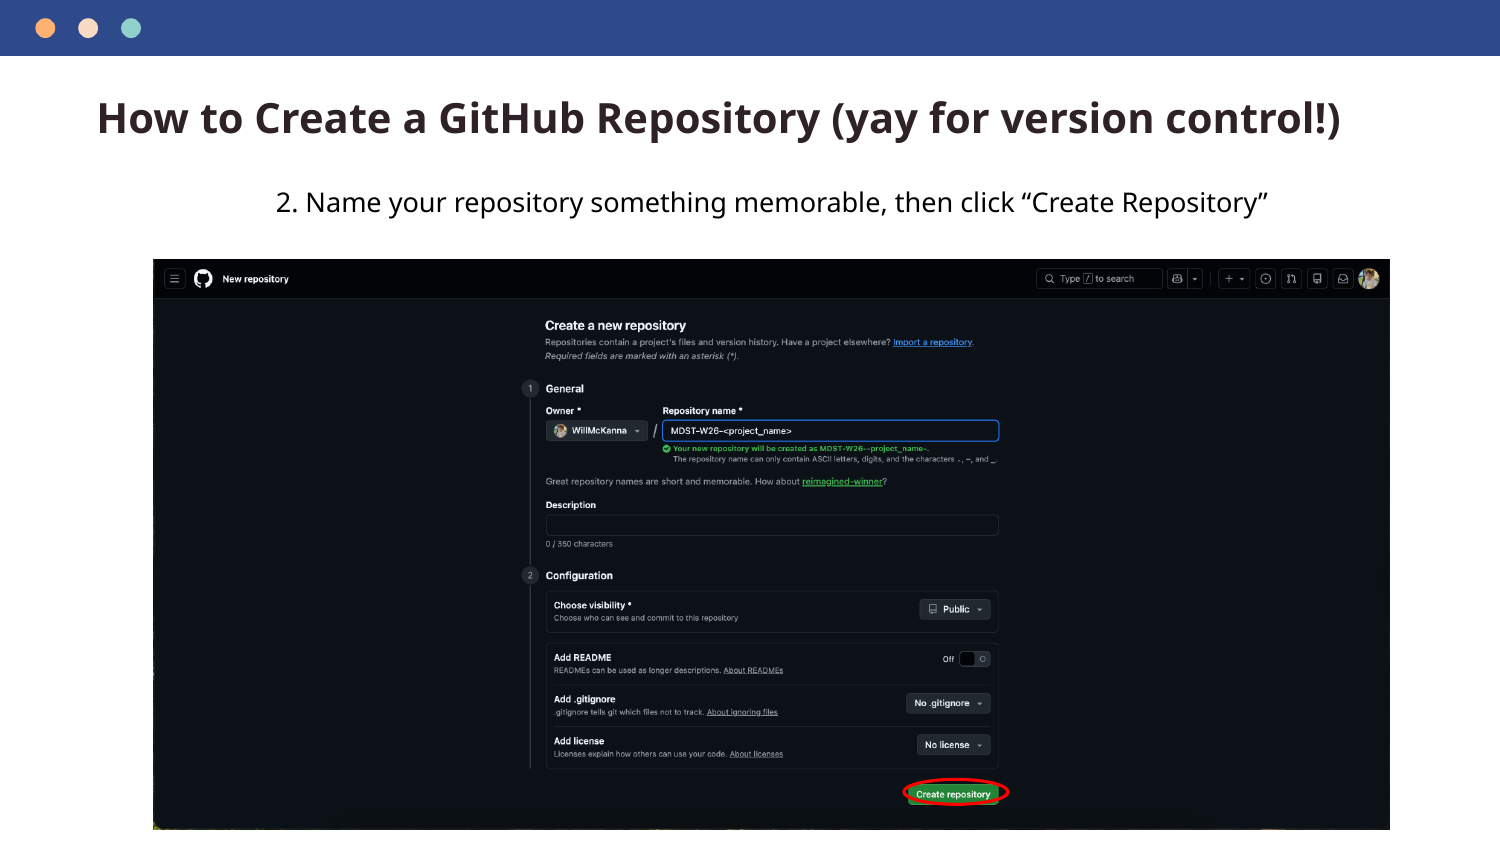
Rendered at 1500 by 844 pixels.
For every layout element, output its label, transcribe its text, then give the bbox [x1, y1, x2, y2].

text_box How to Create a GitHub Repository (yay for version control!) [81, 77, 1419, 150]
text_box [0, 0, 1500, 57]
picture [153, 259, 1391, 830]
text_box 2. Name your repository something memorable, then click “Create Repository” [154, 170, 1389, 244]
